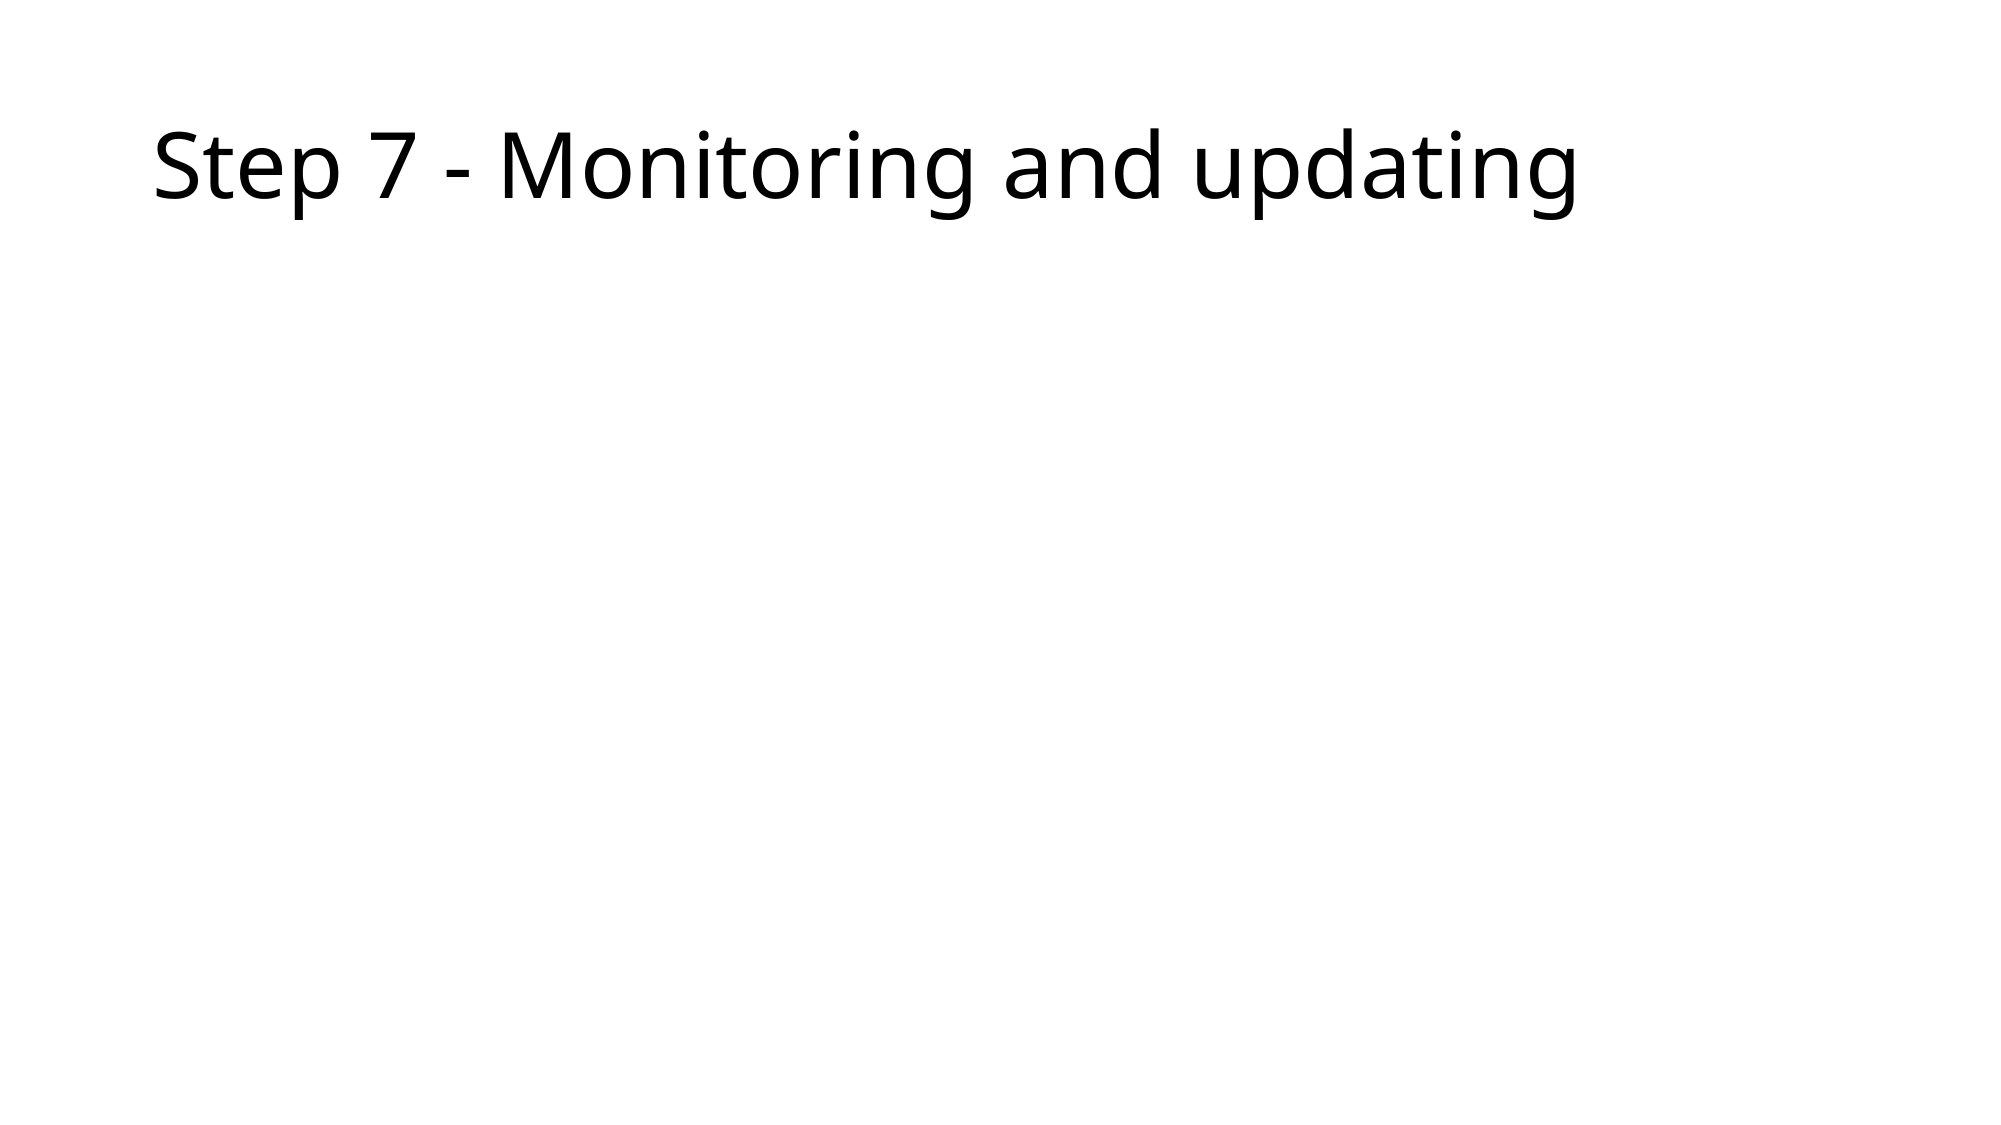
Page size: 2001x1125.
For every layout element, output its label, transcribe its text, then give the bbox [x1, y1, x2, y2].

title Step 7 - Monitoring and updating [137, 59, 1863, 278]
